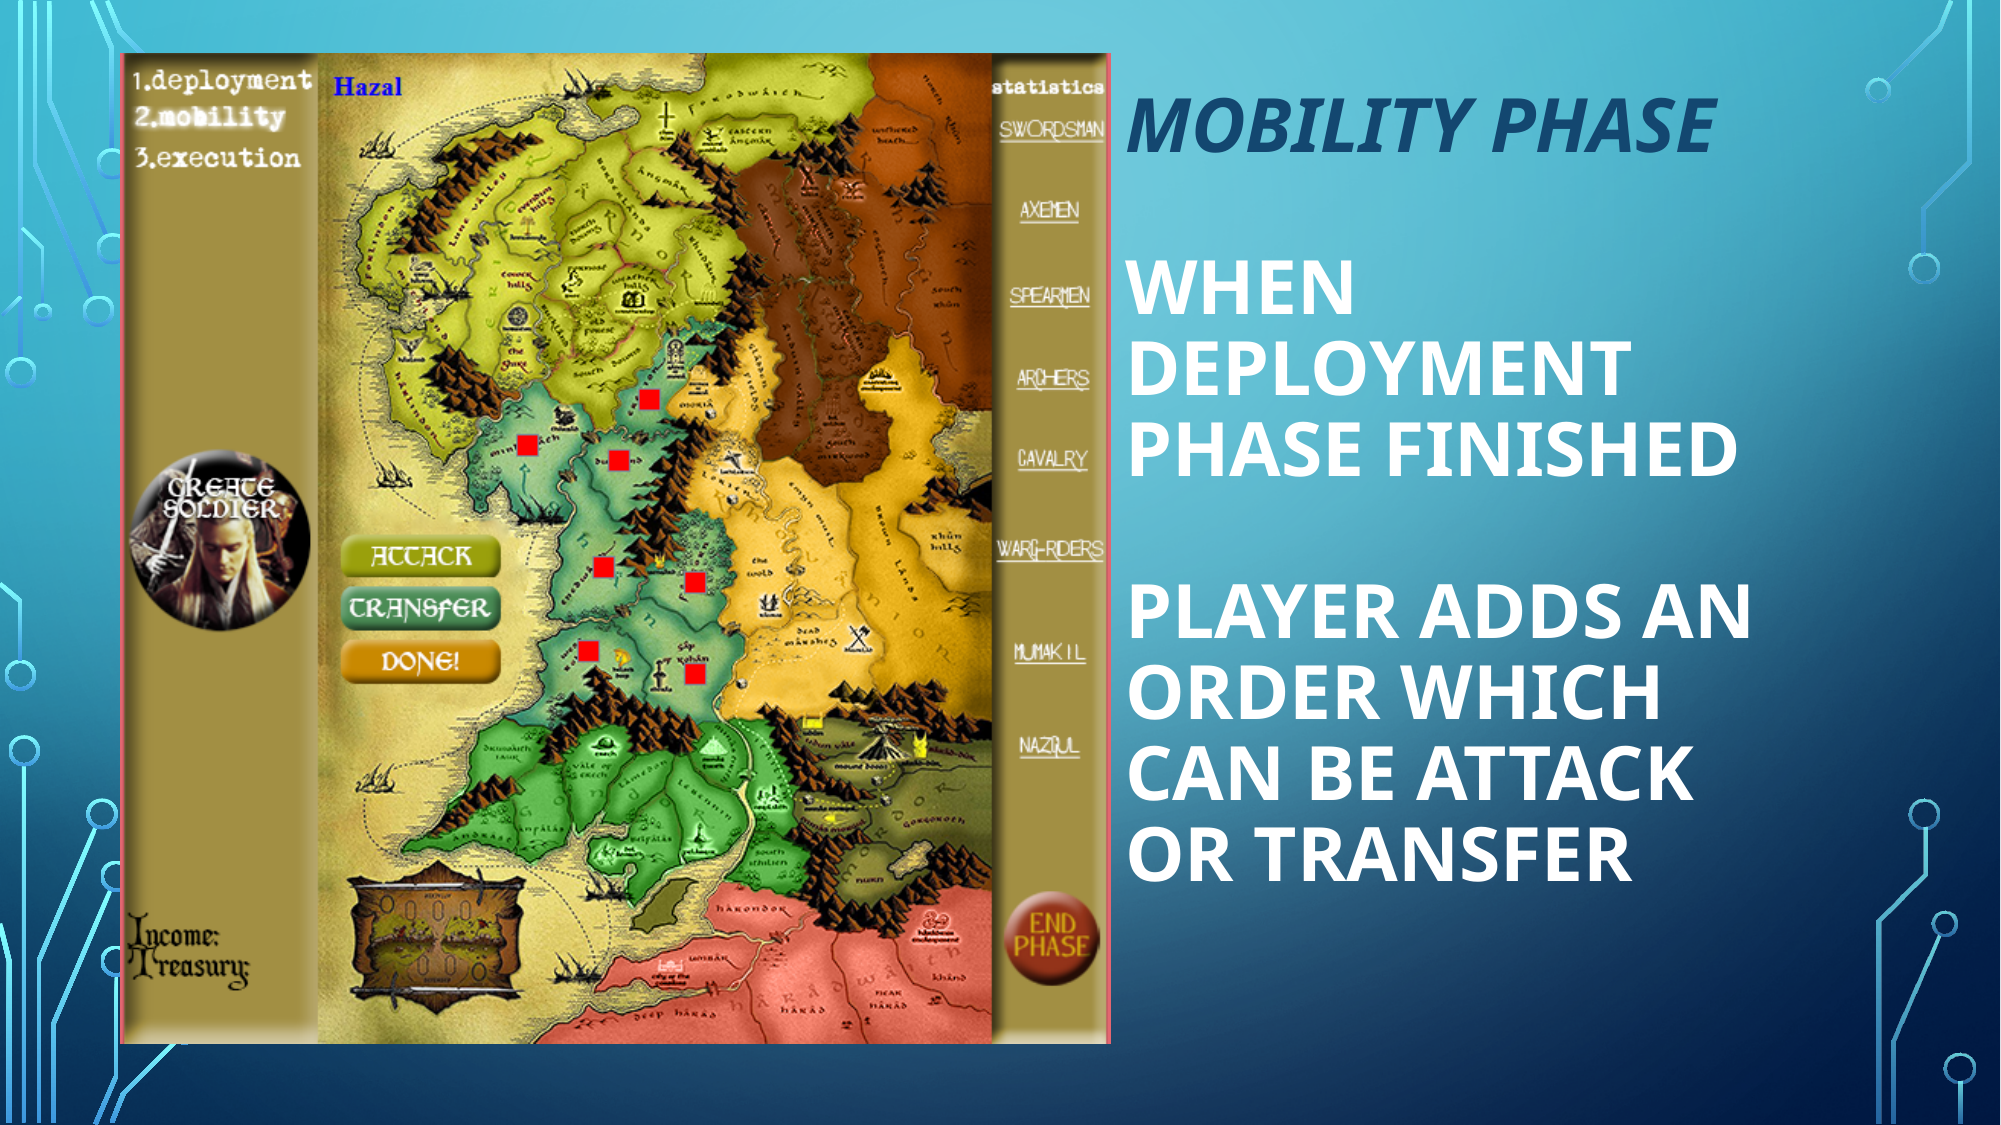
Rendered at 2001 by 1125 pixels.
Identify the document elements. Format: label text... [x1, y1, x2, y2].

title Mobility phase When deployment phase finished PLAYER ADDS AN ORDER WHICH CAN BE ATTACK OR TRANSFER [1110, 0, 1813, 986]
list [120, 53, 1111, 1044]
